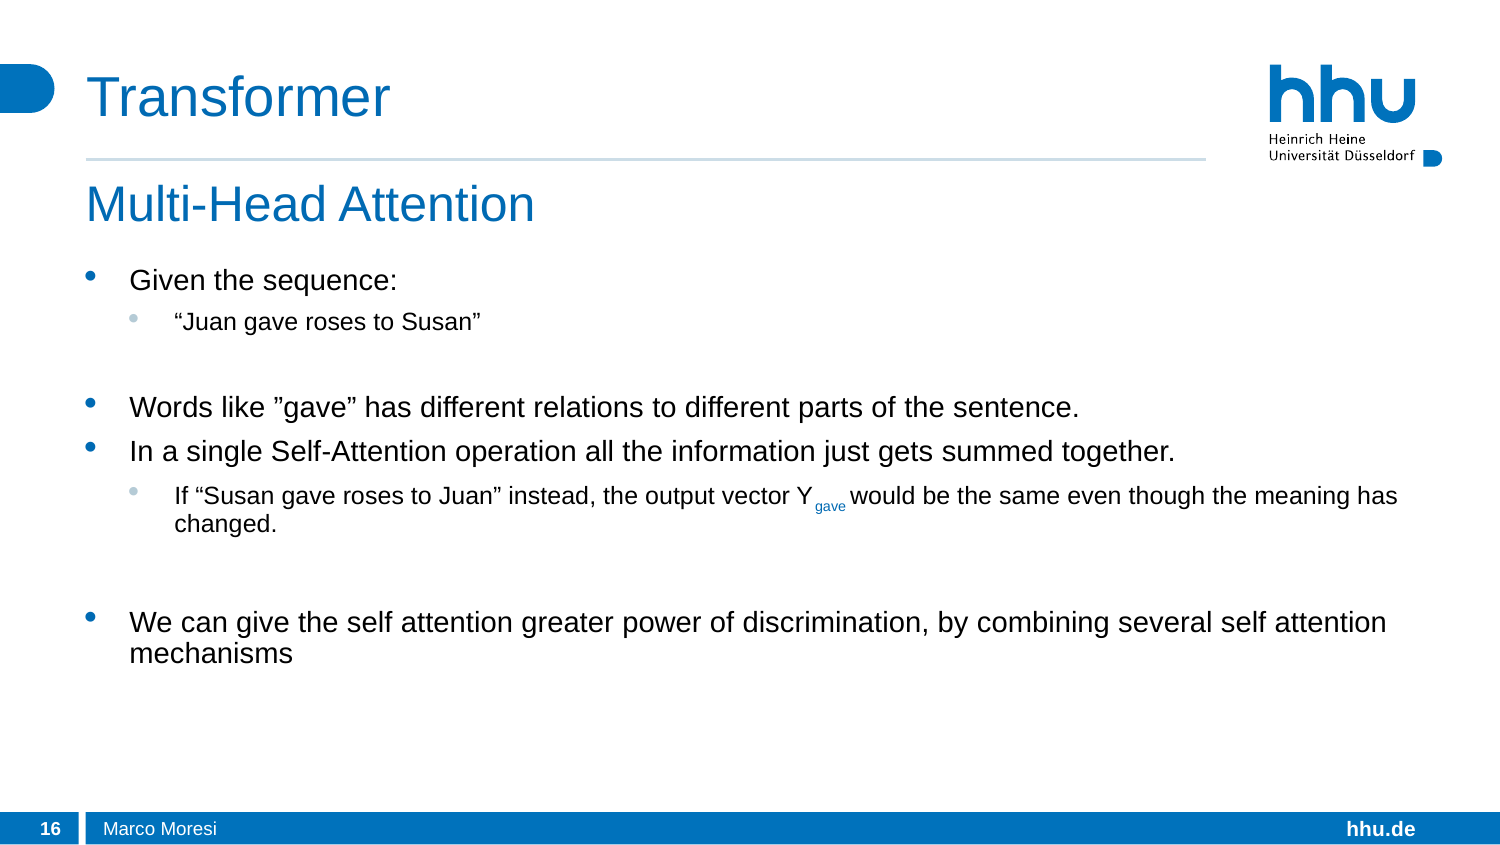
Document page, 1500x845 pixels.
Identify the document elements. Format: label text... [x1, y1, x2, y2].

footer Marco Moresi [103, 816, 1273, 841]
title Transformer [86, 54, 1207, 129]
slide_number 16 [5, 816, 62, 841]
list Multi-Head Attention [85, 178, 1415, 232]
list Given the sequence: “Juan gave roses to Susan” Words like ”gave” has different relations to different parts of the sentence. In a single Self-Attention operation all the information just gets summed together. If “Susan gave roses to Juan” instead, the output vector Ygave would be the same even though the meaning has changed. We can give the self attention greater power of discrimination, by combining several self attention mechanisms [85, 253, 1415, 797]
